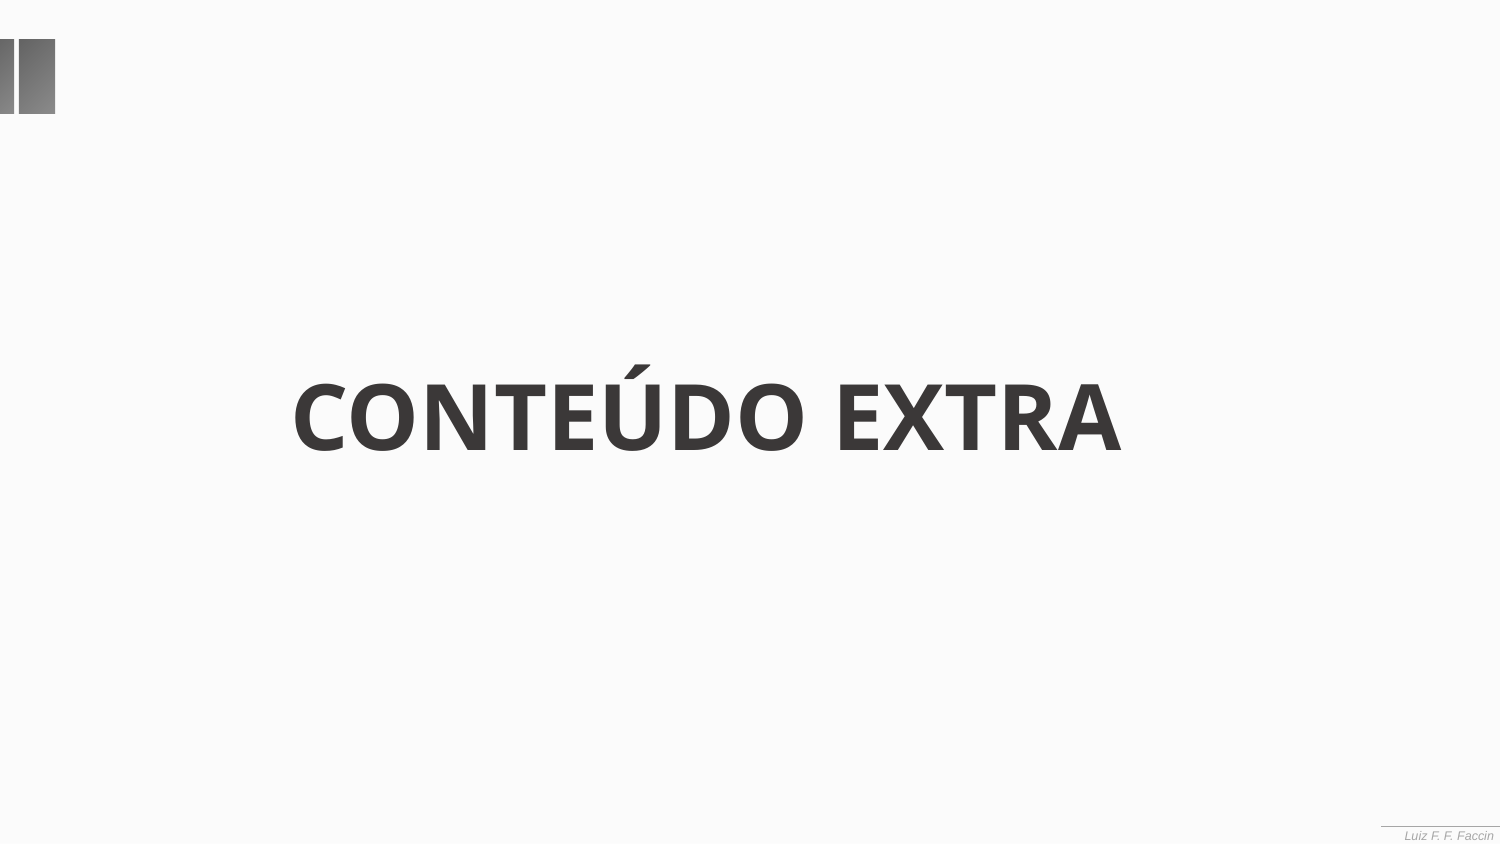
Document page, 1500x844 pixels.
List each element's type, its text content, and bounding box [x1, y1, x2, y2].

text_box CONTEÚDO EXTRA [0, 350, 1431, 476]
